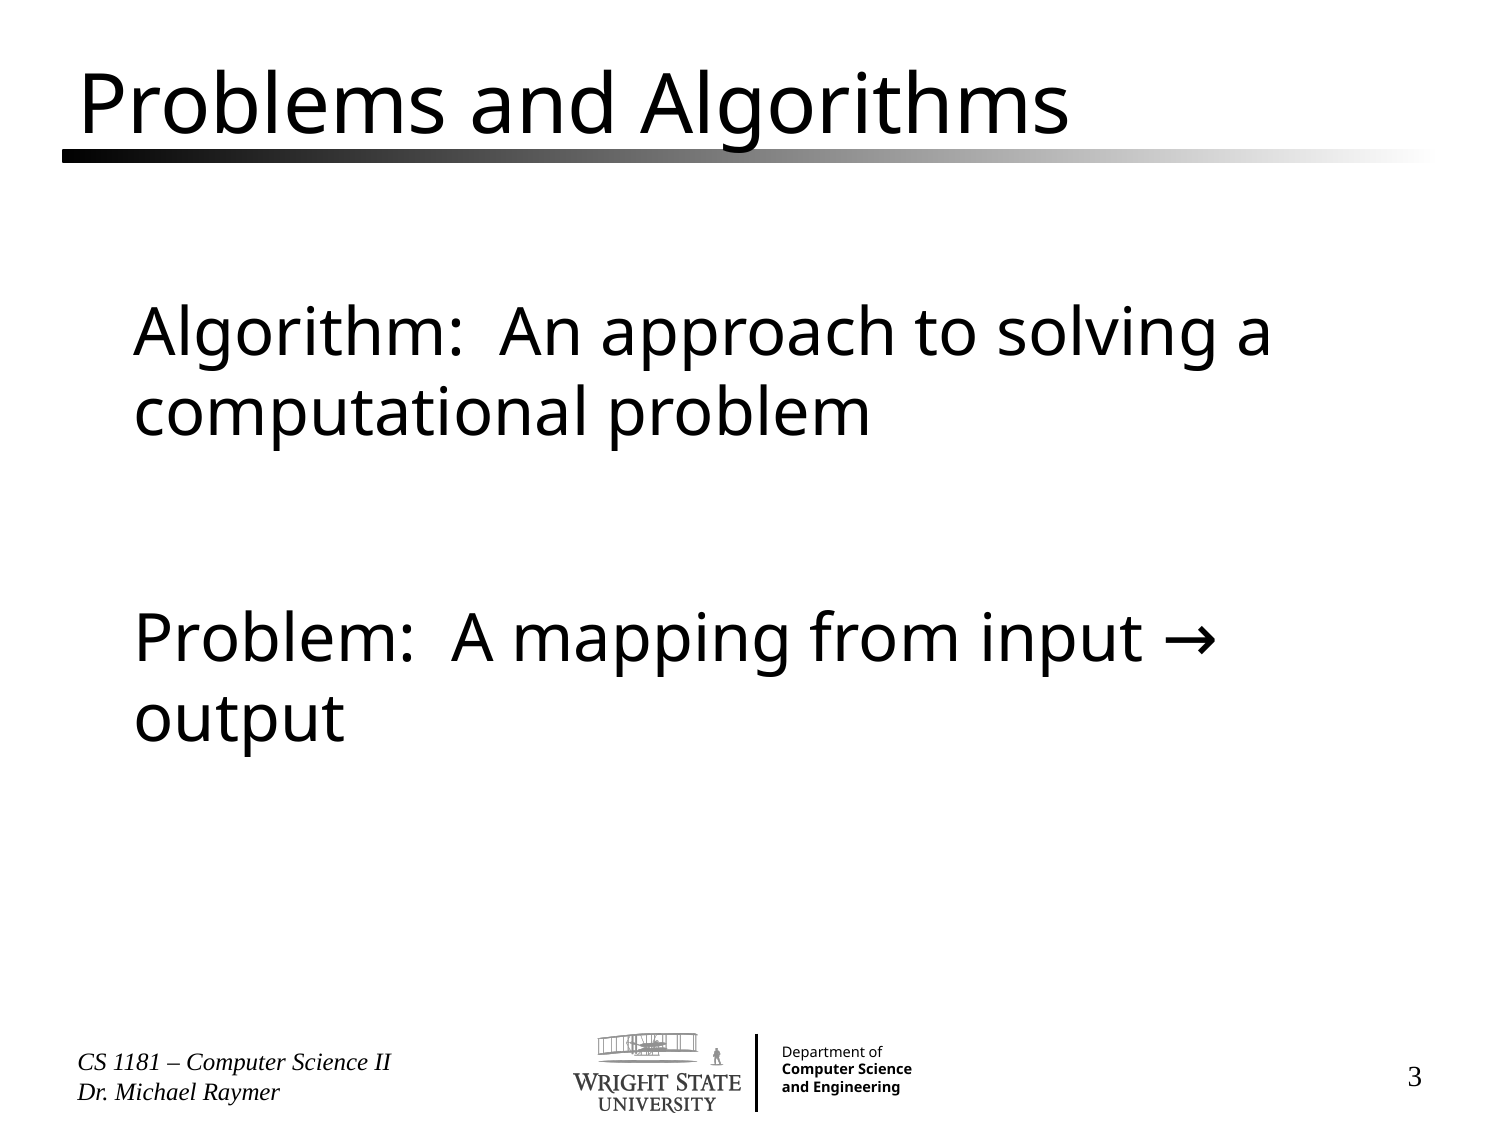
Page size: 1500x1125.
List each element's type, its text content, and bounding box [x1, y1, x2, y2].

title Problems and Algorithms [62, 50, 1438, 150]
picture [573, 1033, 741, 1113]
text_box Algorithm: An approach to solving a computational problem [118, 281, 1382, 456]
slide_number 3 [1125, 1037, 1438, 1113]
text_box Problem: A mapping from input → output [118, 587, 1382, 763]
footer CS 1181 – Computer Science II Dr. Michael Raymer [62, 1037, 438, 1113]
